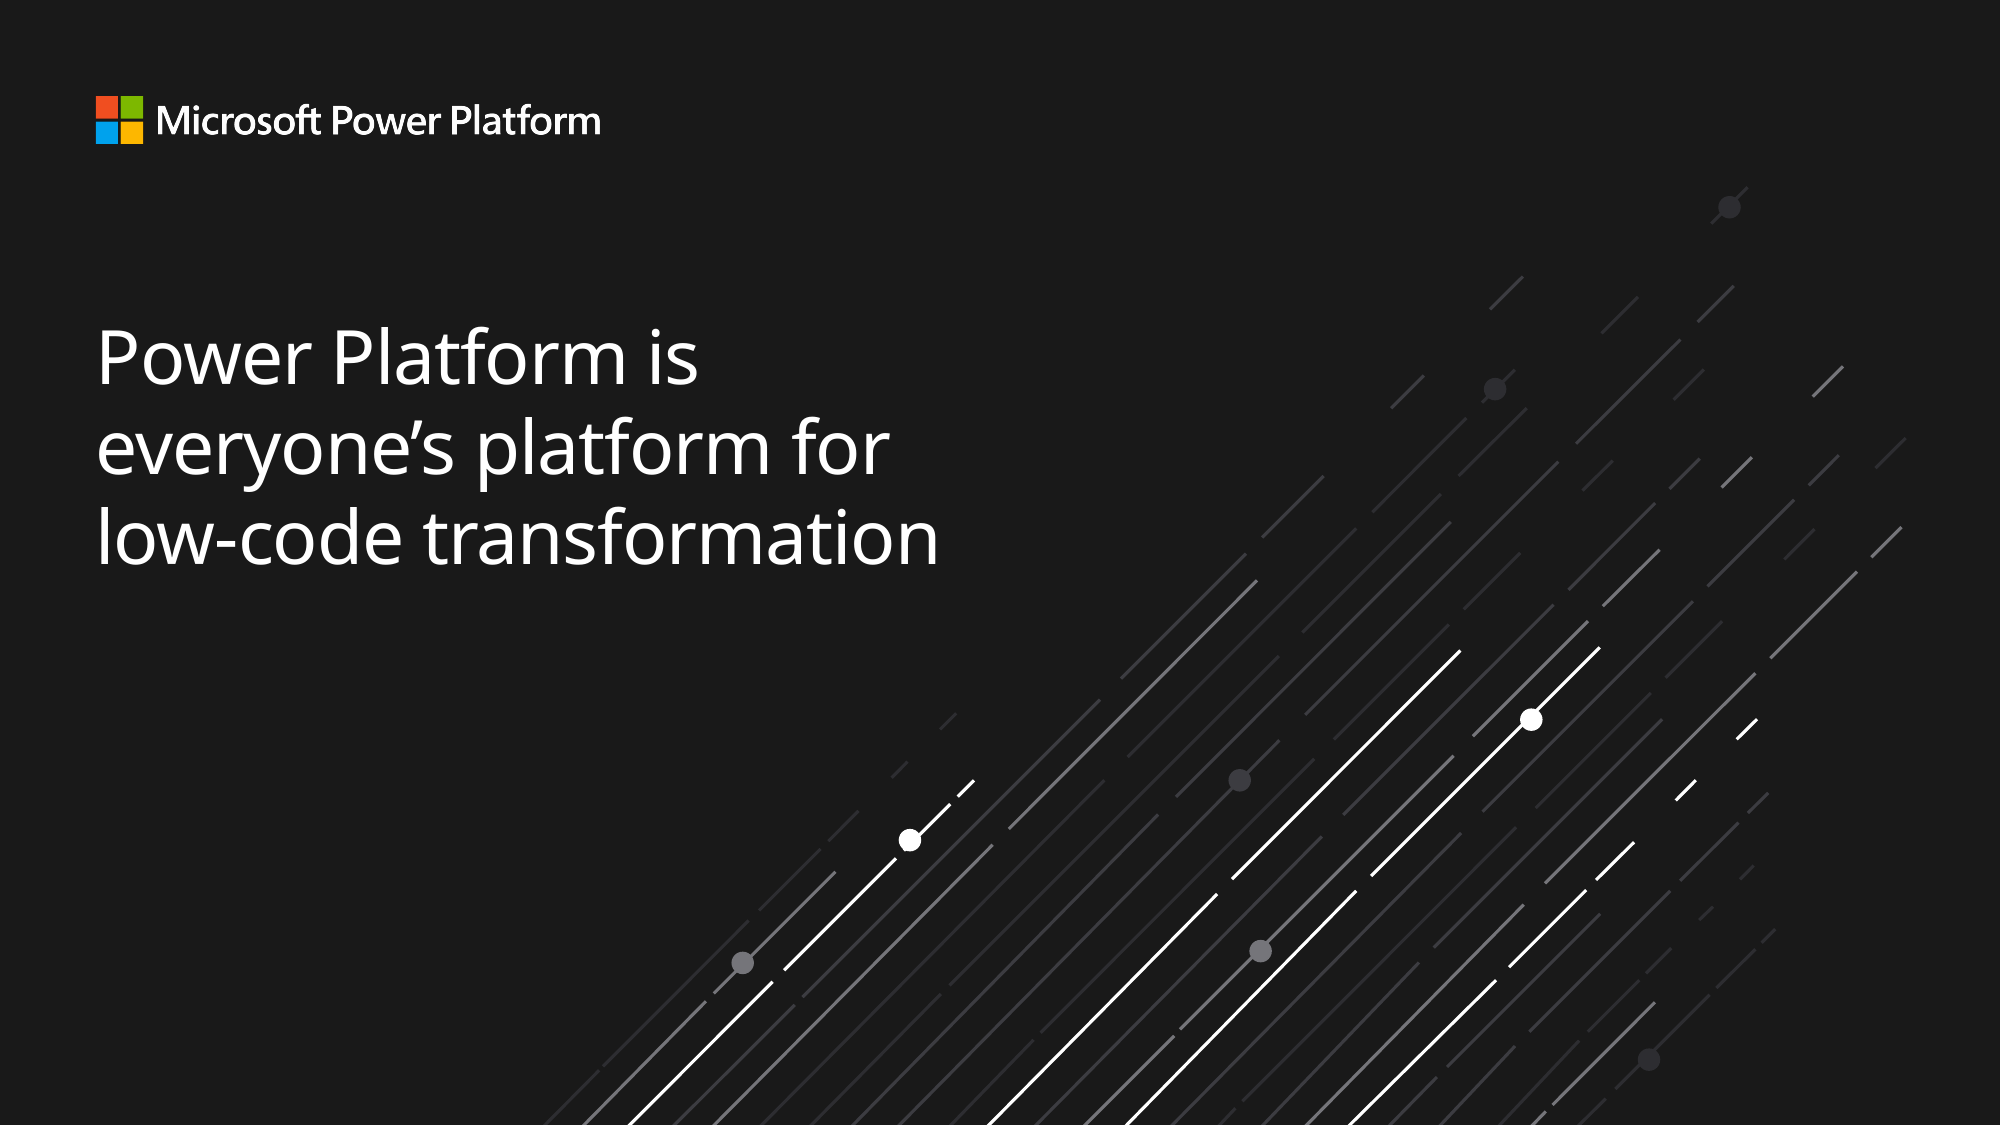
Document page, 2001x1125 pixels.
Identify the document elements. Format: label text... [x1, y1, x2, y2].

title Power Platform is everyone’s platform for low-code transformation [95, 397, 996, 580]
picture [95, 96, 600, 144]
